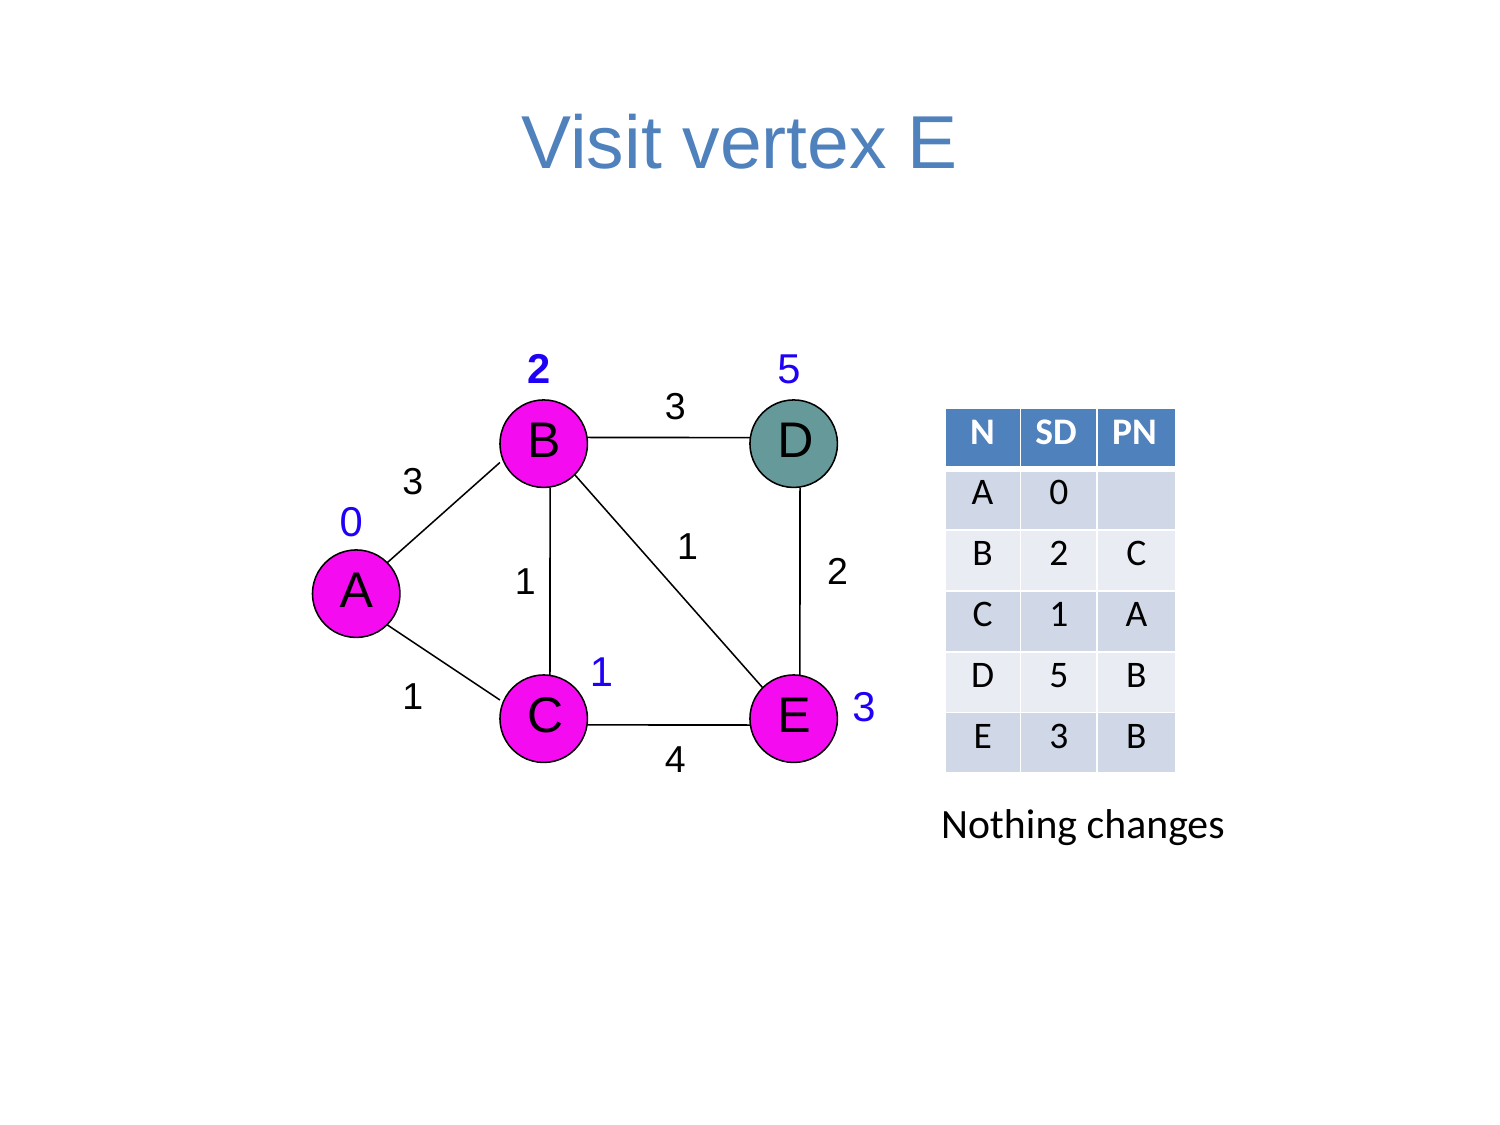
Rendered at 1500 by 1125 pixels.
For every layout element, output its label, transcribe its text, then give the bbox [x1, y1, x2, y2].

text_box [499, 399, 588, 488]
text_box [749, 399, 838, 488]
table_cell 1 [1021, 592, 1096, 651]
text_box Nothing changes [926, 789, 1240, 854]
table_cell 5 [1021, 653, 1096, 712]
text_box 3 [387, 449, 475, 510]
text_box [499, 674, 588, 763]
text_box 2 [812, 539, 900, 600]
table_cell C [1098, 531, 1175, 590]
table_header PN [1098, 409, 1175, 466]
table_cell B [946, 531, 1020, 590]
table_header N [946, 409, 1020, 466]
text_box 1 [574, 637, 663, 703]
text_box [312, 549, 401, 638]
text_box 1 [499, 549, 588, 610]
title Visit vertex E [75, 45, 1425, 233]
table_cell A [946, 472, 1020, 529]
table_cell B [1098, 653, 1175, 712]
table_cell B [1098, 713, 1175, 772]
table_cell E [946, 713, 1020, 772]
text_box 1 [387, 664, 475, 725]
text_box 4 [649, 727, 738, 787]
text_box 1 [662, 514, 750, 575]
table_cell 3 [1021, 713, 1096, 772]
table_cell C [946, 592, 1020, 651]
text_box 0 [324, 487, 413, 553]
text_box 2 [512, 334, 600, 400]
table_cell D [946, 653, 1020, 712]
table_cell [1098, 472, 1175, 529]
table_cell 0 [1021, 472, 1096, 529]
table_cell A [1098, 592, 1175, 651]
table_cell 2 [1021, 531, 1096, 590]
table_header SD [1021, 409, 1096, 466]
text_box 5 [762, 334, 850, 400]
text_box 3 [837, 672, 925, 738]
text_box 3 [649, 374, 738, 435]
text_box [749, 674, 838, 763]
